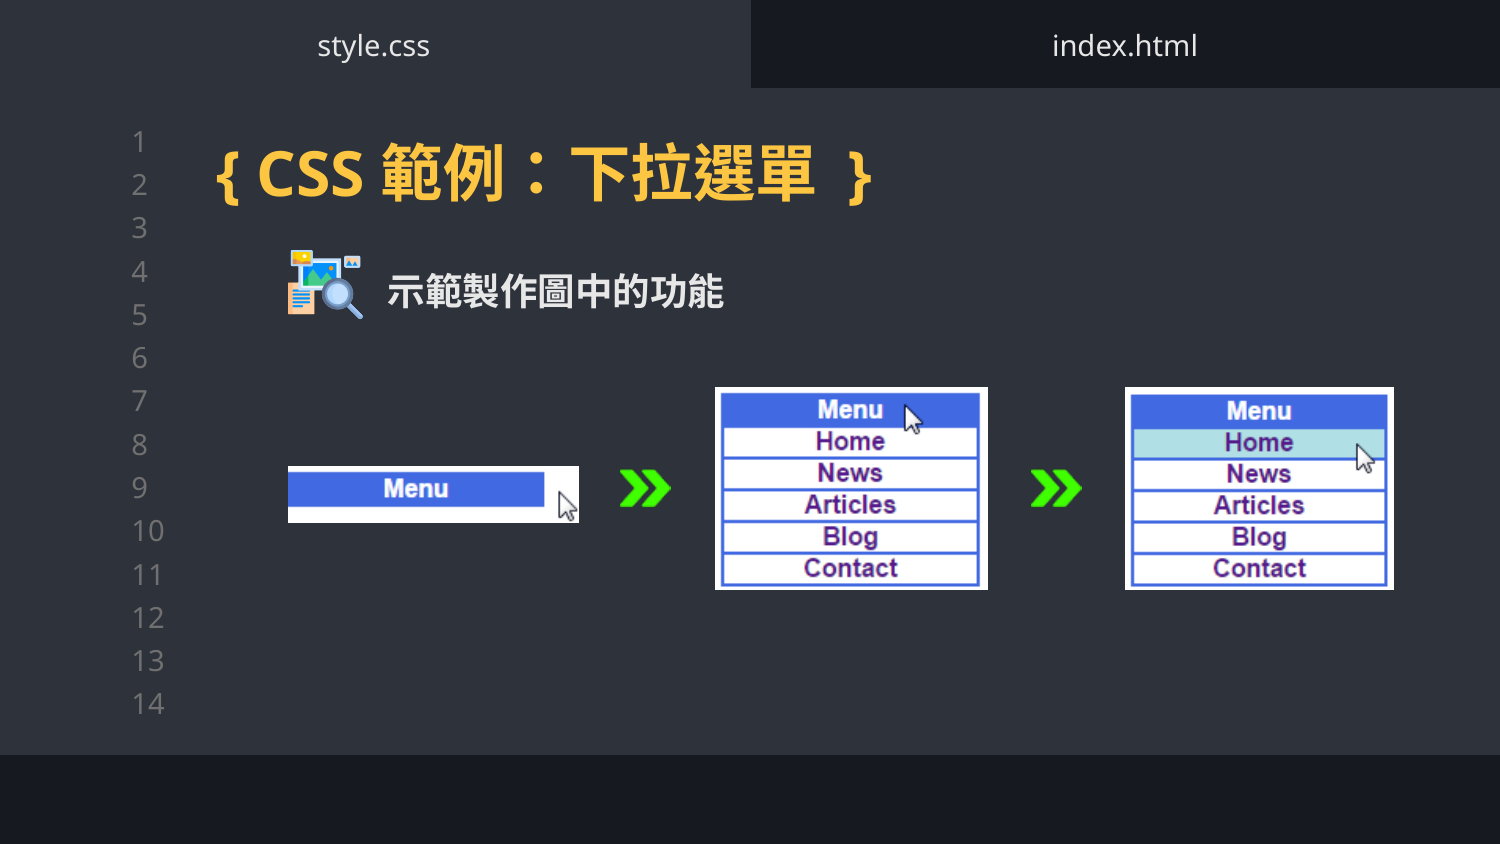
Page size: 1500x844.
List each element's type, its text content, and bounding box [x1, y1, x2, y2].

picture [287, 465, 580, 523]
picture [287, 247, 363, 322]
subtitle { CSS範例：下拉選單 } [200, 133, 904, 209]
subtitle style.css [0, 15, 749, 74]
subtitle index.html [750, 15, 1500, 74]
picture [620, 463, 672, 514]
picture [1031, 463, 1082, 514]
picture [715, 387, 989, 590]
picture [1124, 387, 1394, 590]
text_box 示範製作圖中的功能 [372, 241, 920, 316]
